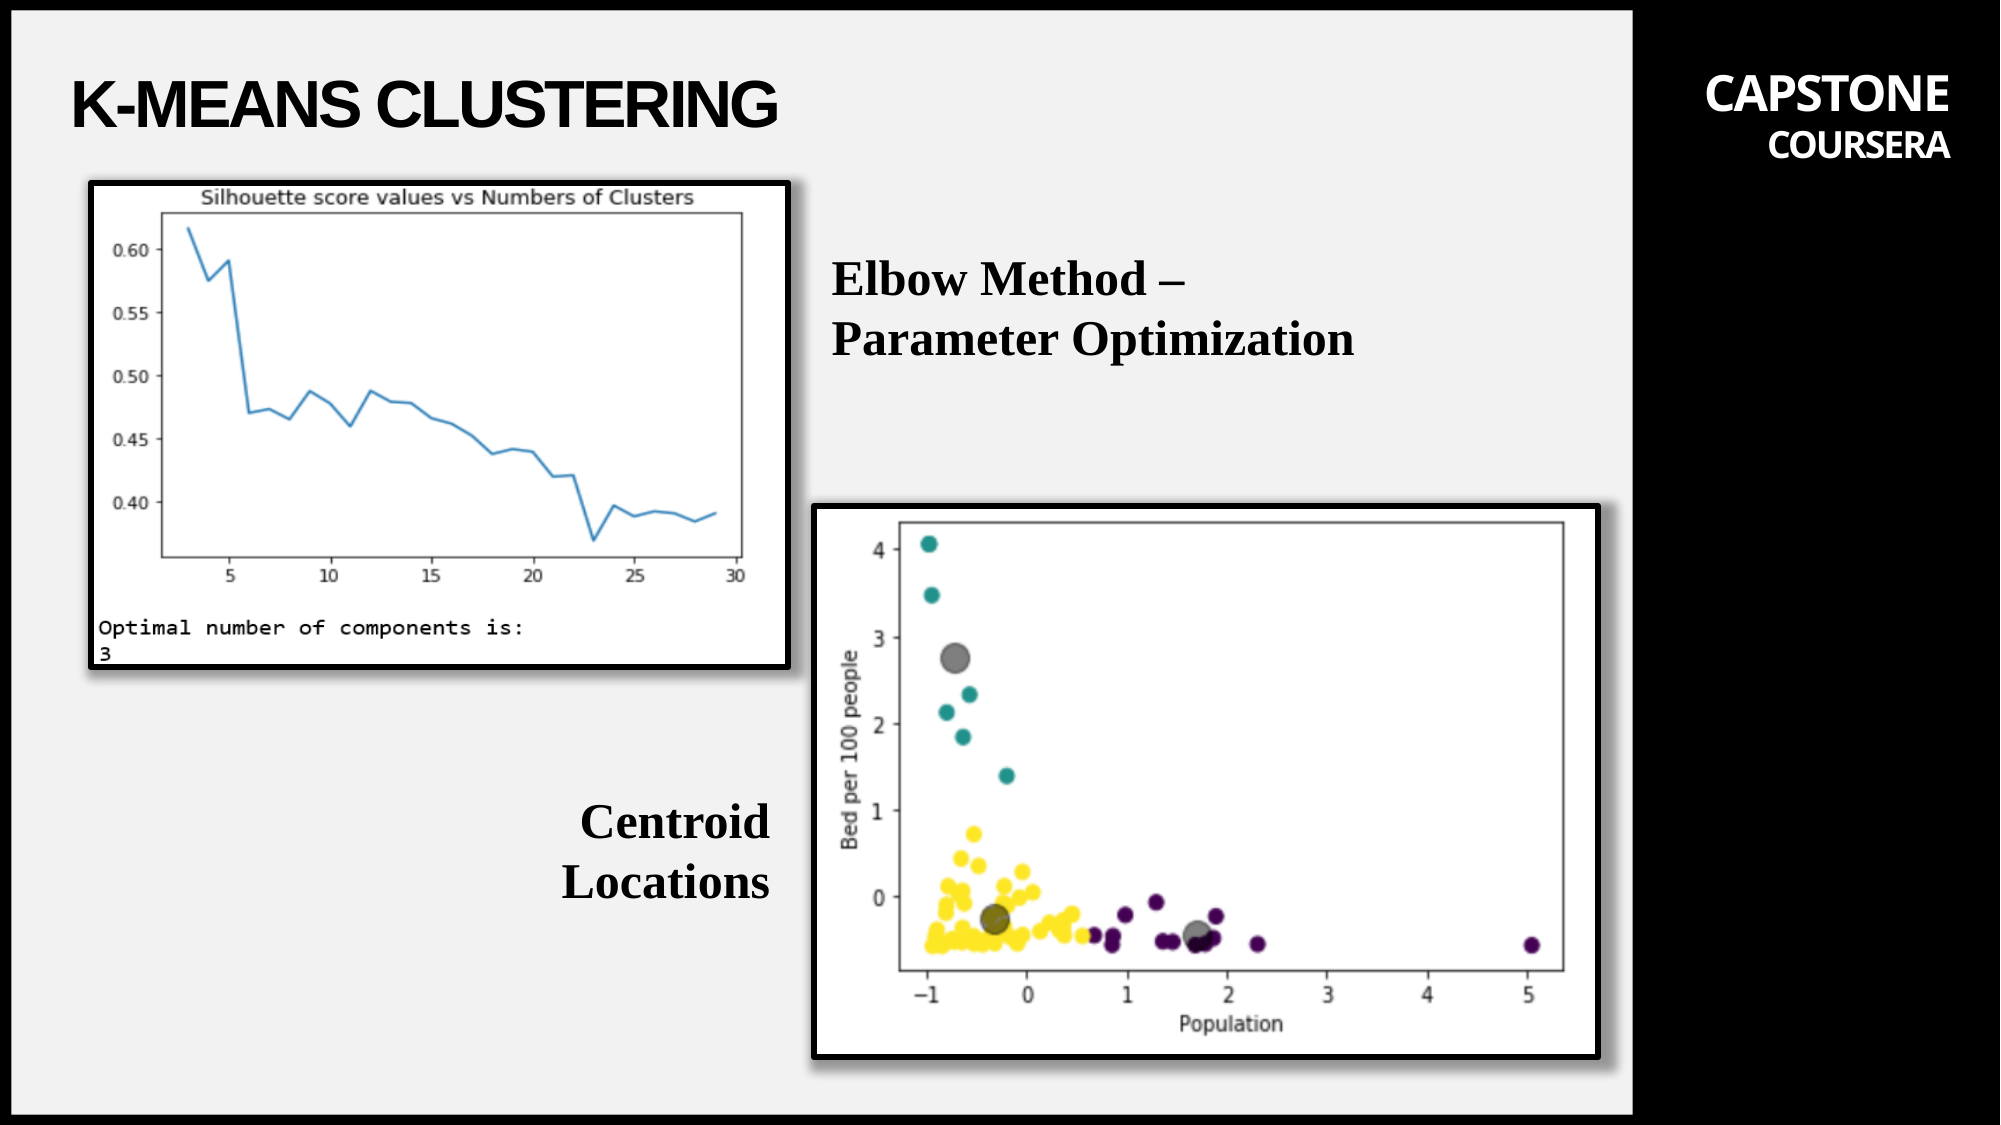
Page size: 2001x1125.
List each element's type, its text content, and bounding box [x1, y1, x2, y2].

text_box CAPSTONE COURSERA [1702, 55, 1952, 167]
text_box Centroid Locations [446, 781, 785, 917]
picture [816, 508, 1595, 1055]
picture [93, 186, 785, 664]
text_box [1631, 0, 2000, 1125]
text_box Elbow Method – Parameter Optimization [816, 237, 1396, 373]
title K-MEANS CLUSTERING [70, 70, 1580, 142]
